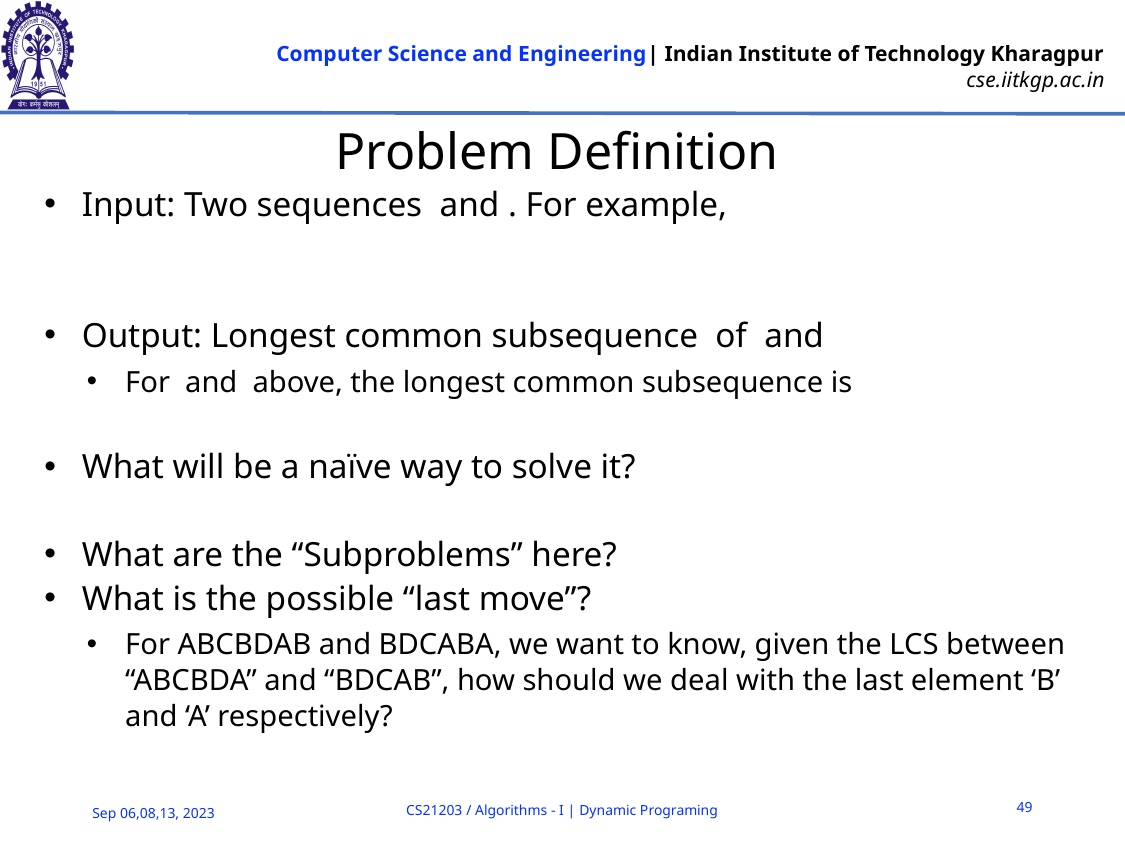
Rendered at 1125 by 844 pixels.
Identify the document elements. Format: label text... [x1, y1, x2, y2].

slide_number 49 [992, 785, 1048, 831]
footer CS21203 / Algorithms - I | Dynamic Programing [185, 787, 940, 833]
title Problem Definition [35, 78, 1078, 221]
picture [1, 1, 74, 110]
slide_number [77, 798, 274, 844]
